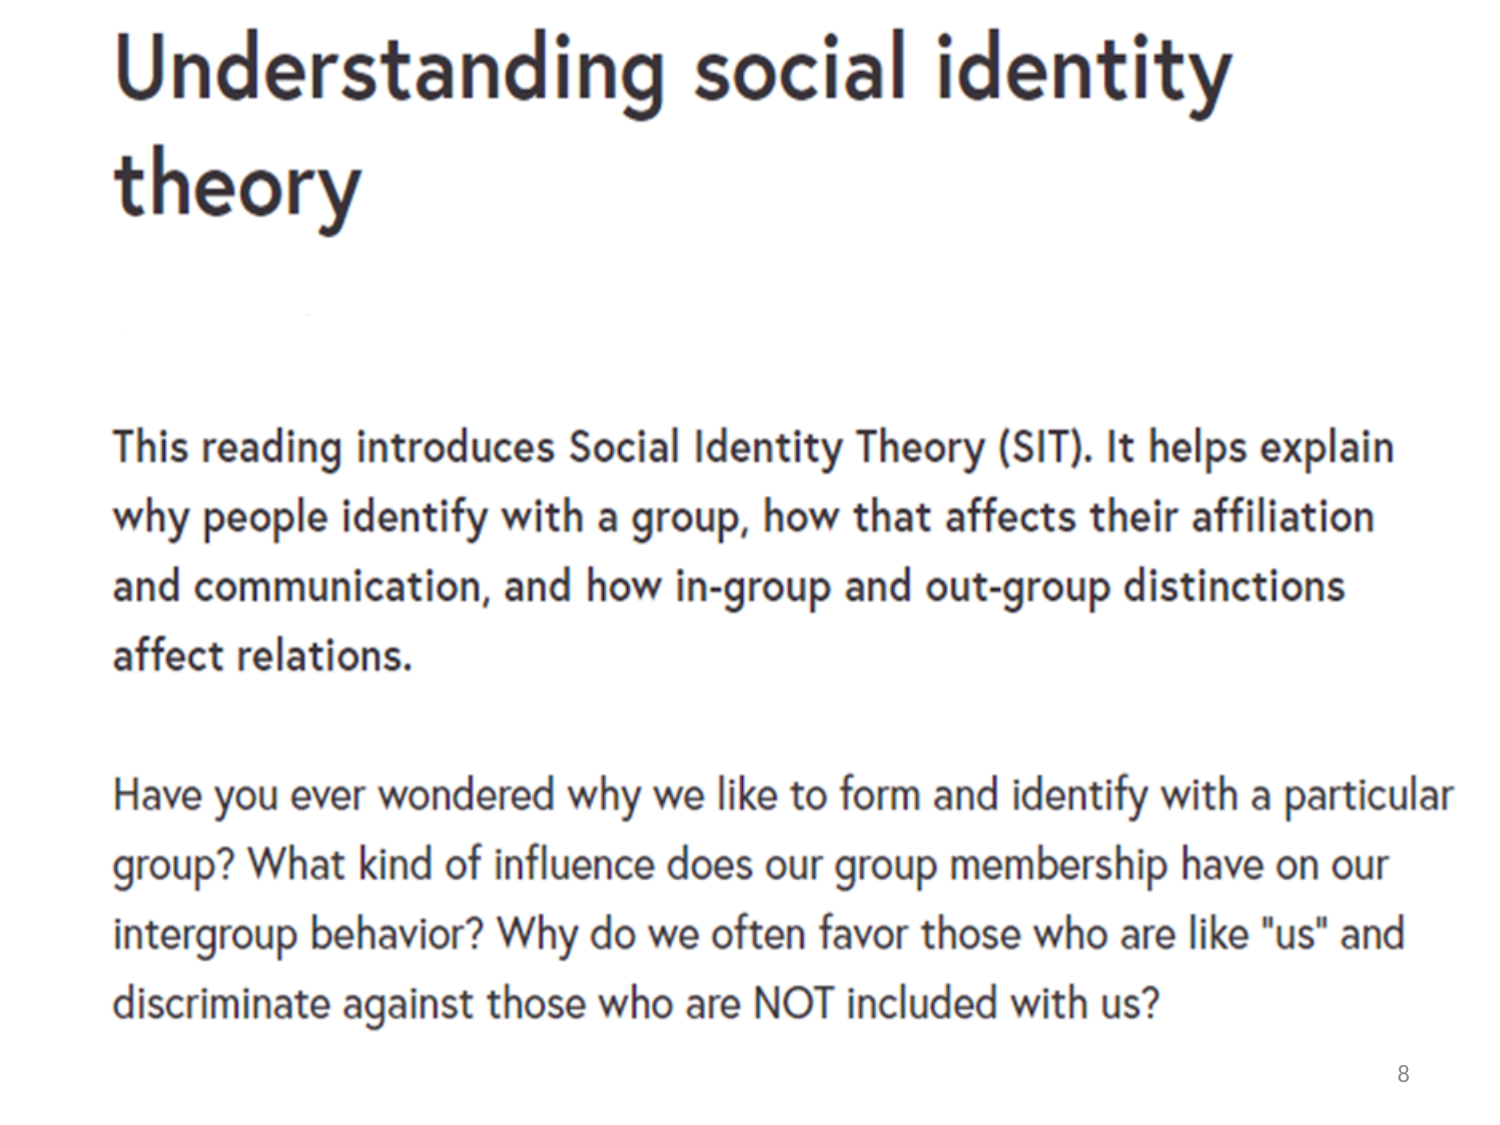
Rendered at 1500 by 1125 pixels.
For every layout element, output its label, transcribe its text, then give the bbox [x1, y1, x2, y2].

slide_number 8 [1074, 1043, 1425, 1103]
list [100, 8, 1459, 1036]
